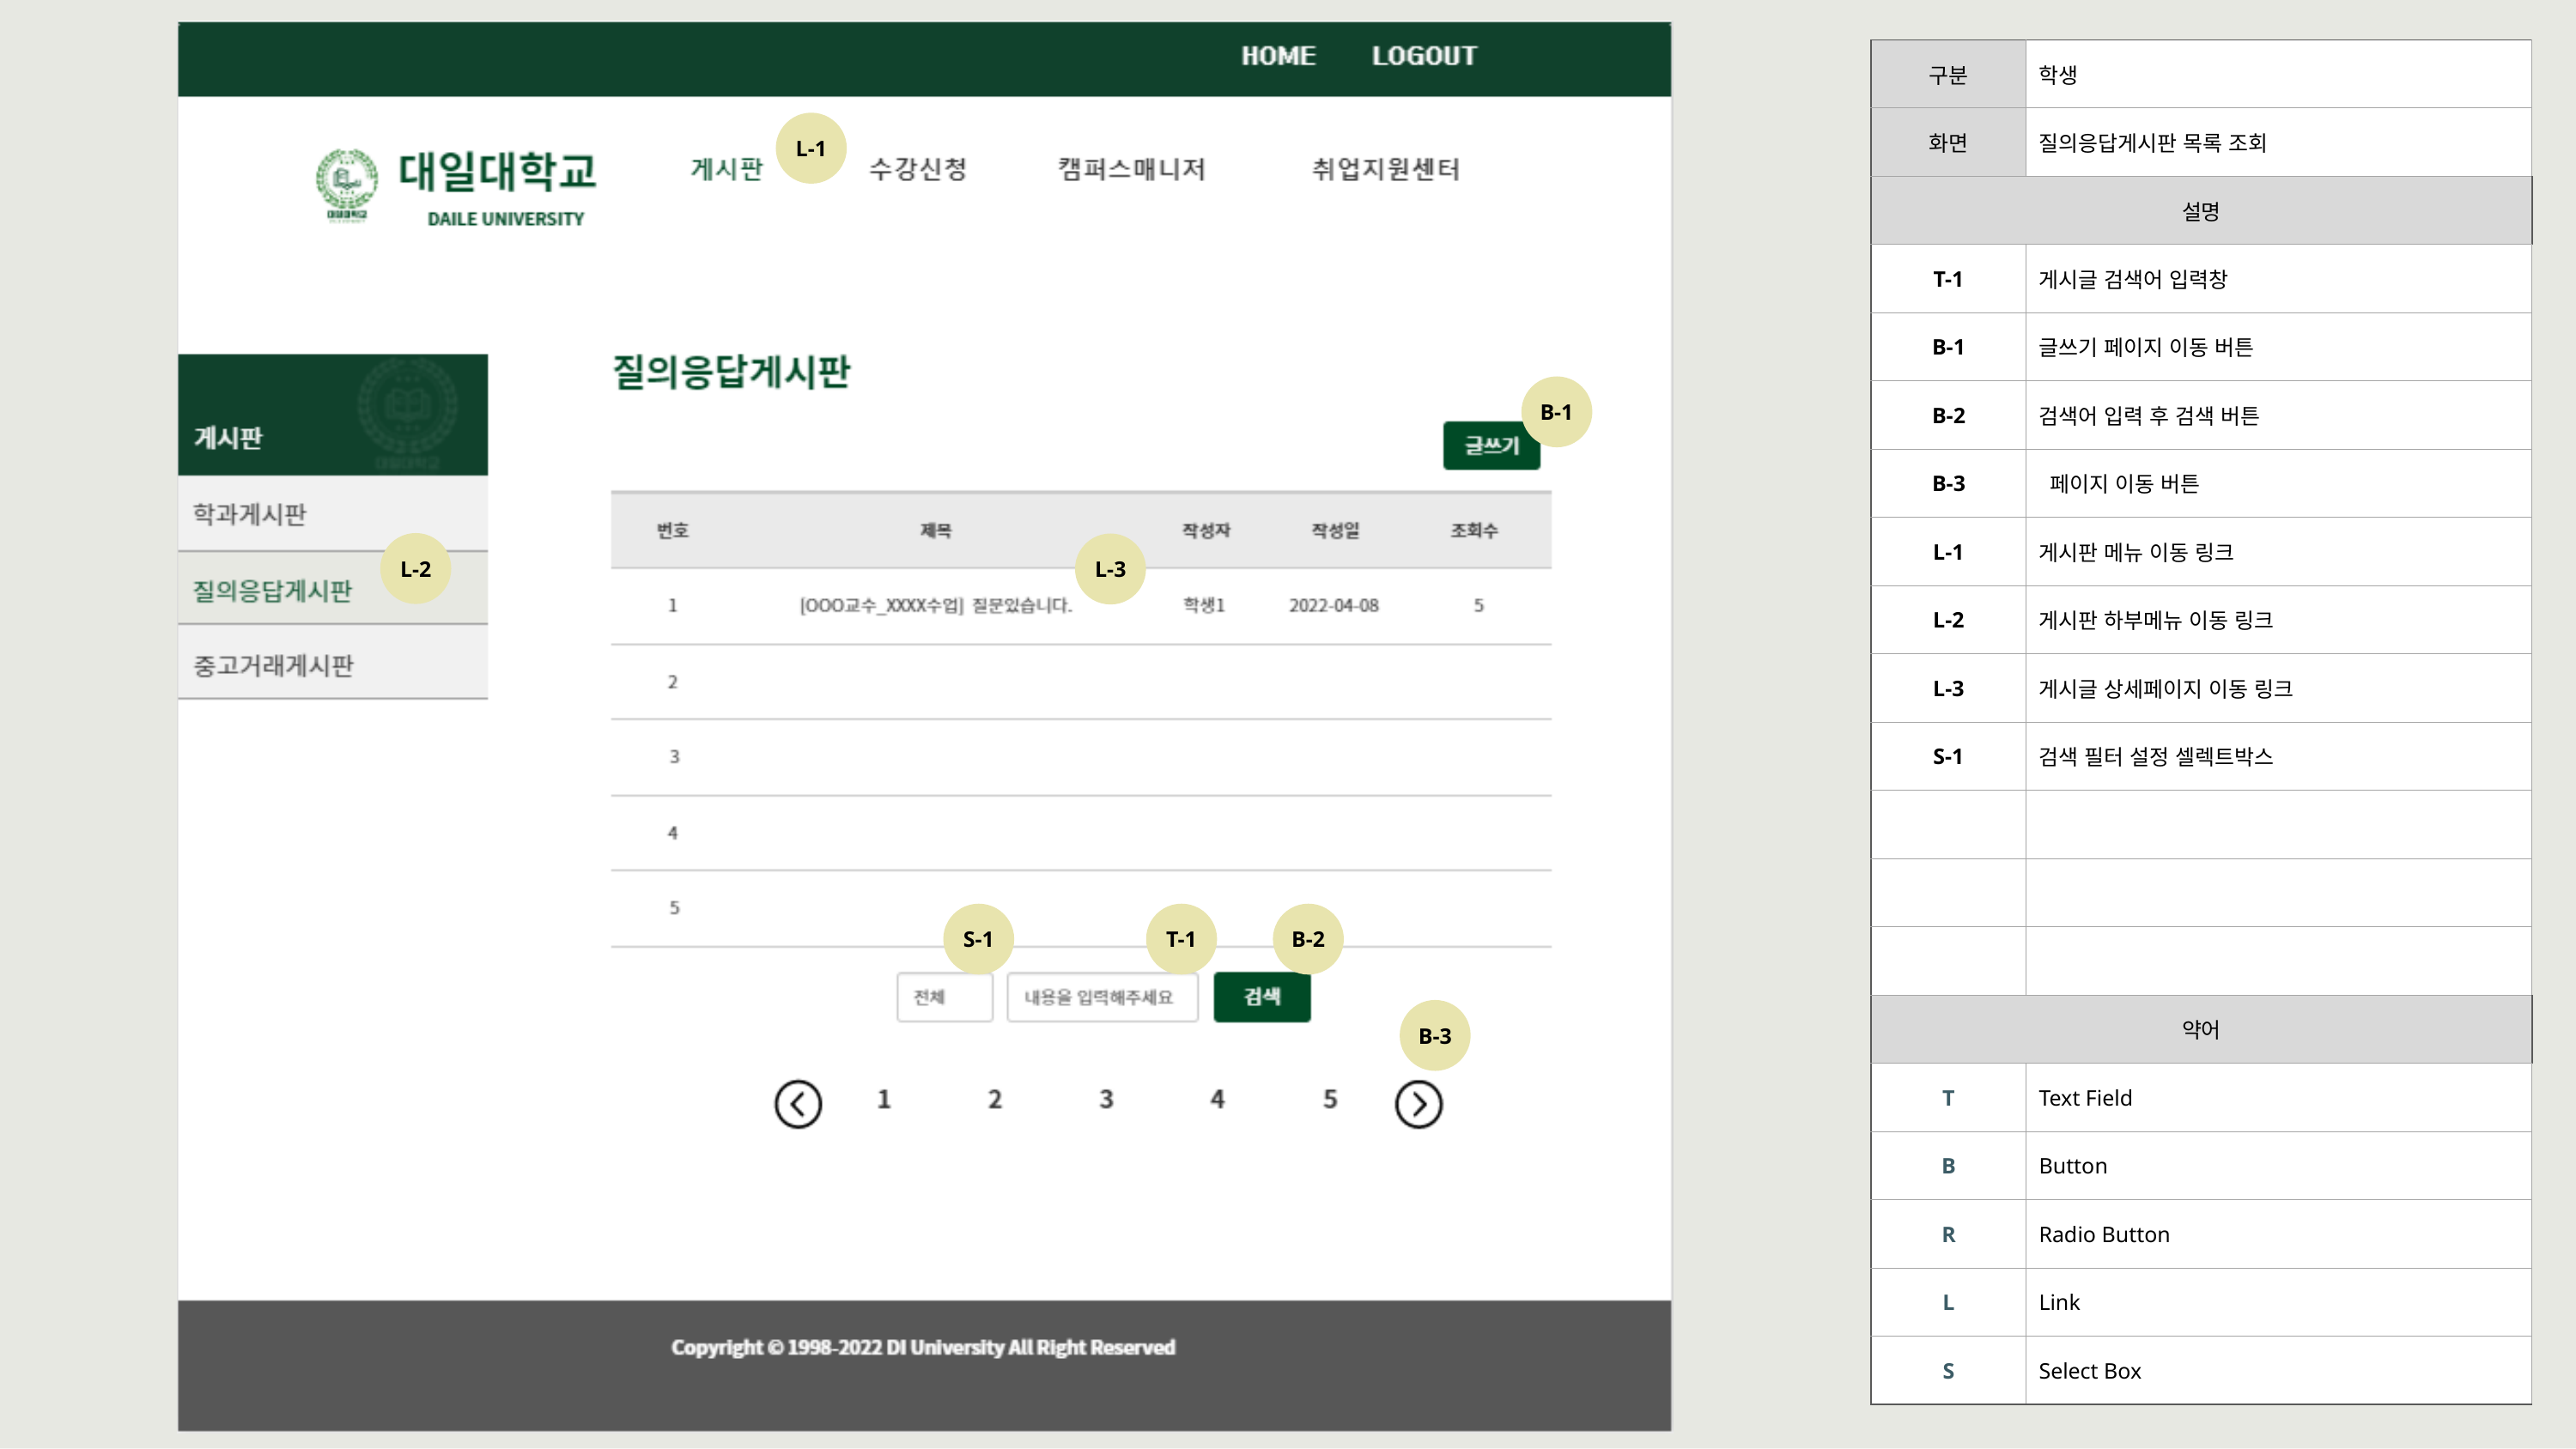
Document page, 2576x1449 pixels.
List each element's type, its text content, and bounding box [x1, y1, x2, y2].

table_cell L-1 [1872, 518, 2026, 585]
table_cell 게시판 하부메뉴 이동 링크 [2026, 586, 2531, 653]
table_cell B [1872, 1132, 2026, 1199]
table_header 구분 [1872, 40, 2026, 107]
table_cell L [1872, 1269, 2026, 1336]
table_cell B-3 [1872, 450, 2026, 517]
table_cell B-1 [1872, 313, 2026, 380]
table_cell 설명 [1872, 177, 2531, 244]
table_cell [2026, 927, 2531, 995]
table_cell 게시글 검색어 입력창 [2026, 245, 2531, 312]
table_cell 검색어 입력 후 검색 버튼 [2026, 381, 2531, 449]
table_cell T-1 [1872, 245, 2026, 312]
table_cell S-1 [1872, 723, 2026, 790]
table_cell [1872, 859, 2026, 926]
table_cell 게시글 상세페이지 이동 링크 [2026, 654, 2531, 722]
table_cell S [1872, 1337, 2026, 1404]
table_cell 질의응답게시판 목록 조회 [2026, 108, 2531, 176]
table_cell B-2 [1872, 381, 2026, 449]
table_cell Button [2026, 1132, 2531, 1199]
table_cell 글쓰기 페이지 이동 버튼 [2026, 313, 2531, 380]
table_cell L-3 [1872, 654, 2026, 722]
table_cell [1872, 927, 2026, 995]
table_cell Select Box [2026, 1337, 2531, 1404]
table_cell L-2 [1872, 586, 2026, 653]
table_cell Link [2026, 1269, 2531, 1336]
table_header 학생 [2026, 40, 2531, 107]
table_cell 페이지 이동 버튼 [2026, 450, 2531, 517]
table_cell R [1872, 1200, 2026, 1268]
table_cell Text Field [2026, 1064, 2531, 1131]
table_cell [2026, 859, 2531, 926]
table_cell 약어 [1872, 996, 2531, 1063]
table_cell [1872, 791, 2026, 858]
table_cell 화면 [1872, 108, 2026, 176]
table_cell 검색 필터 설정 셀렉트박스 [2026, 723, 2531, 790]
table_cell Radio Button [2026, 1200, 2531, 1268]
table_cell [2026, 791, 2531, 858]
picture [177, 21, 1674, 1434]
text_box [0, 0, 2576, 1449]
table_cell 게시판 메뉴 이동 링크 [2026, 518, 2531, 585]
table_cell T [1872, 1064, 2026, 1131]
